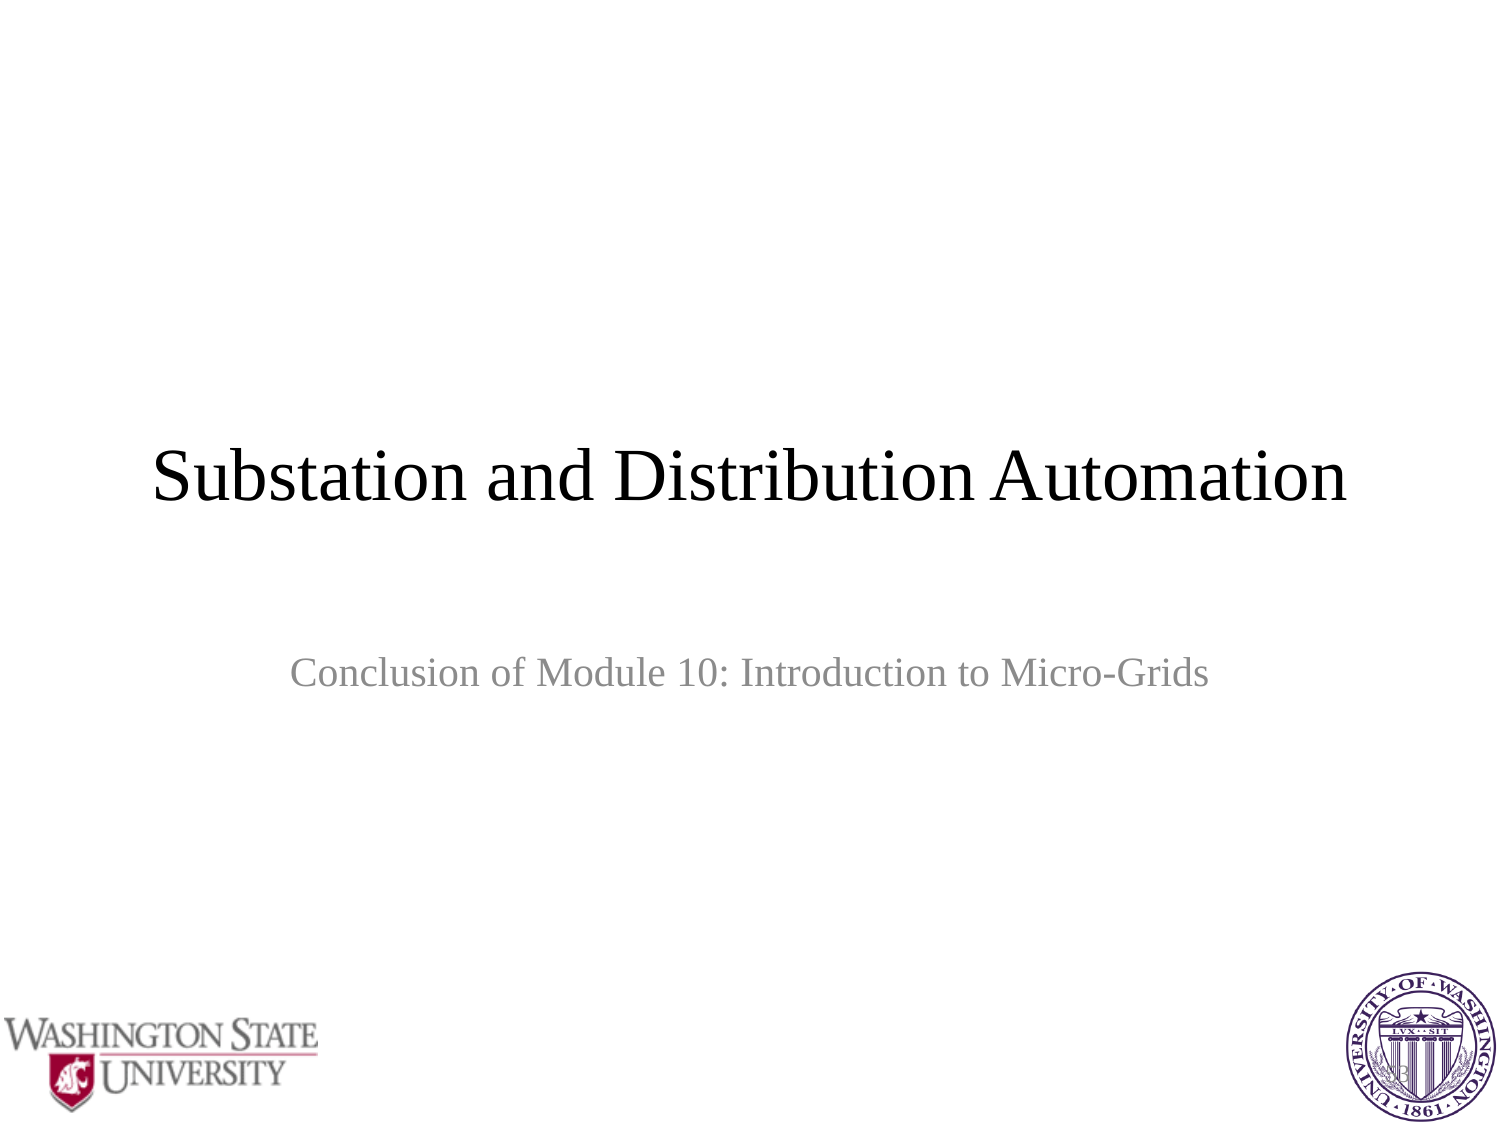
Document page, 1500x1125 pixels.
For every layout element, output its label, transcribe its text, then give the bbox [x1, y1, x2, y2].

subtitle Conclusion of Module 10: Introduction to Micro-Grids [225, 637, 1275, 925]
picture [4, 1007, 318, 1124]
title Substation and Distribution Automation [112, 349, 1388, 591]
slide_number 53 [1074, 1042, 1425, 1103]
picture [1340, 968, 1500, 1124]
